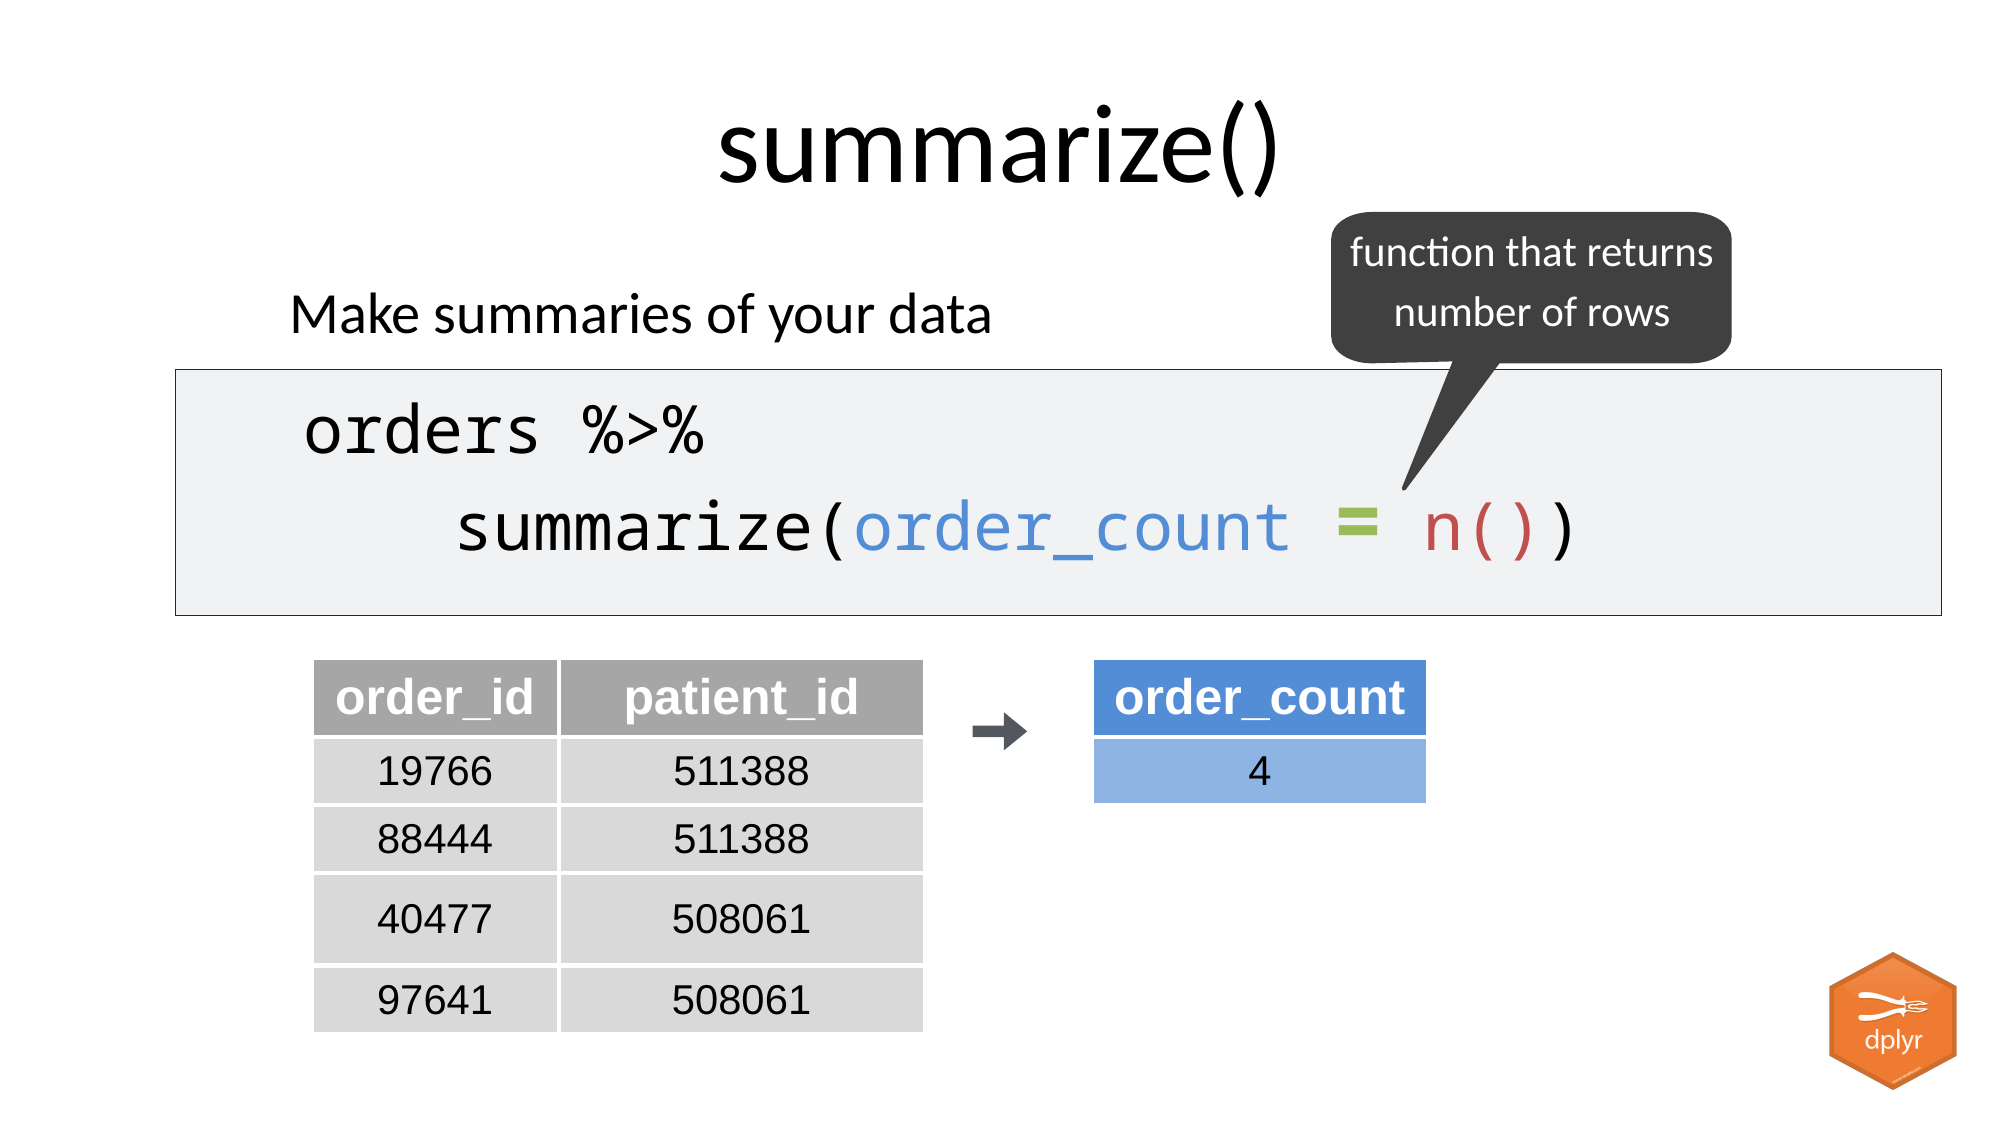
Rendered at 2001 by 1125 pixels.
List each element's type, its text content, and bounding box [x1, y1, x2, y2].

text_box [972, 712, 1028, 751]
text_box function that returns number of rows [1344, 214, 1719, 335]
table_cell 97641 [314, 968, 557, 1032]
table_cell 88444 [314, 807, 557, 871]
table_cell 40477 [314, 875, 557, 963]
table_cell 508061 [561, 968, 923, 1032]
text_box [1829, 952, 1957, 1090]
table_header order_id [314, 660, 557, 735]
table_cell 508061 [561, 875, 923, 963]
text_box Make summaries of your data [288, 274, 1299, 379]
text_box orders %>% summarize(order_count = n()) [288, 379, 1830, 575]
text_box [1331, 219, 1732, 491]
text_box summarize() [701, 62, 1299, 213]
table_header order_count [1094, 660, 1426, 735]
table_cell 4 [1094, 739, 1426, 803]
table_header patient_id [561, 660, 923, 735]
text_box [175, 369, 1942, 616]
table_cell 19766 [314, 739, 557, 803]
table_cell 511388 [561, 739, 923, 803]
table_cell 511388 [561, 807, 923, 871]
